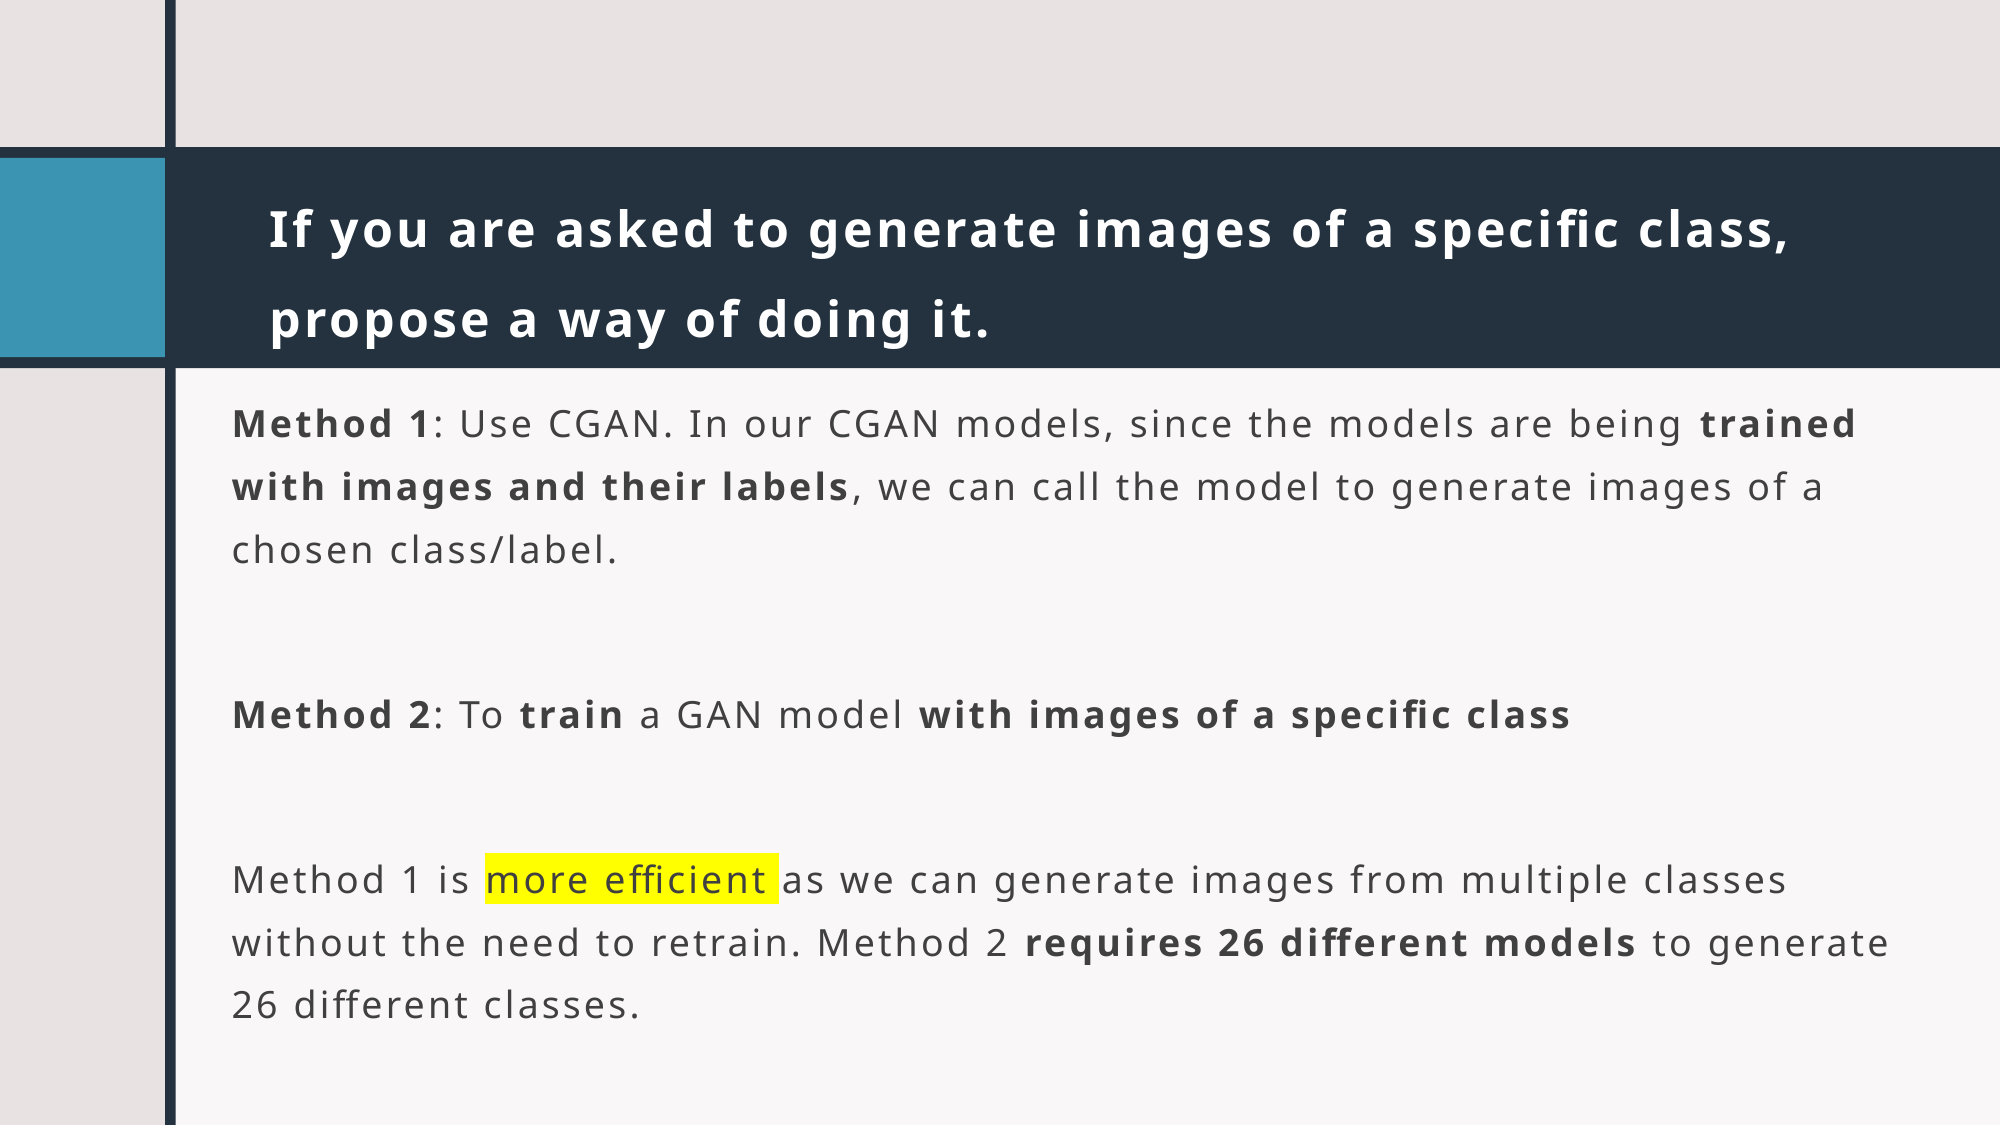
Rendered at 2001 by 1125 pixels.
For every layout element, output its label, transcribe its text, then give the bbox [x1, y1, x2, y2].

text_box [177, 369, 2000, 1125]
text_box [177, 146, 2000, 369]
title If you are asked to generate images of a specific class, propose a way of doing it. [251, 171, 1846, 341]
text_box [0, 358, 164, 369]
list Method 1: Use CGAN. In our CGAN models, since the models are being trained with images and their labels, we can call the model to generate images of a chosen class/label. Method 2: To train a GAN model with images of a specific class Method 1 is more efficient as we can generate images from multiple classes without the need to retrain. Method 2 requires 26 different models to generate 26 different classes. [213, 364, 1933, 1049]
text_box [0, 0, 164, 146]
text_box [164, 0, 177, 1125]
text_box [0, 369, 164, 1125]
text_box [0, 146, 164, 157]
text_box [0, 157, 164, 358]
text_box [177, 0, 2000, 146]
